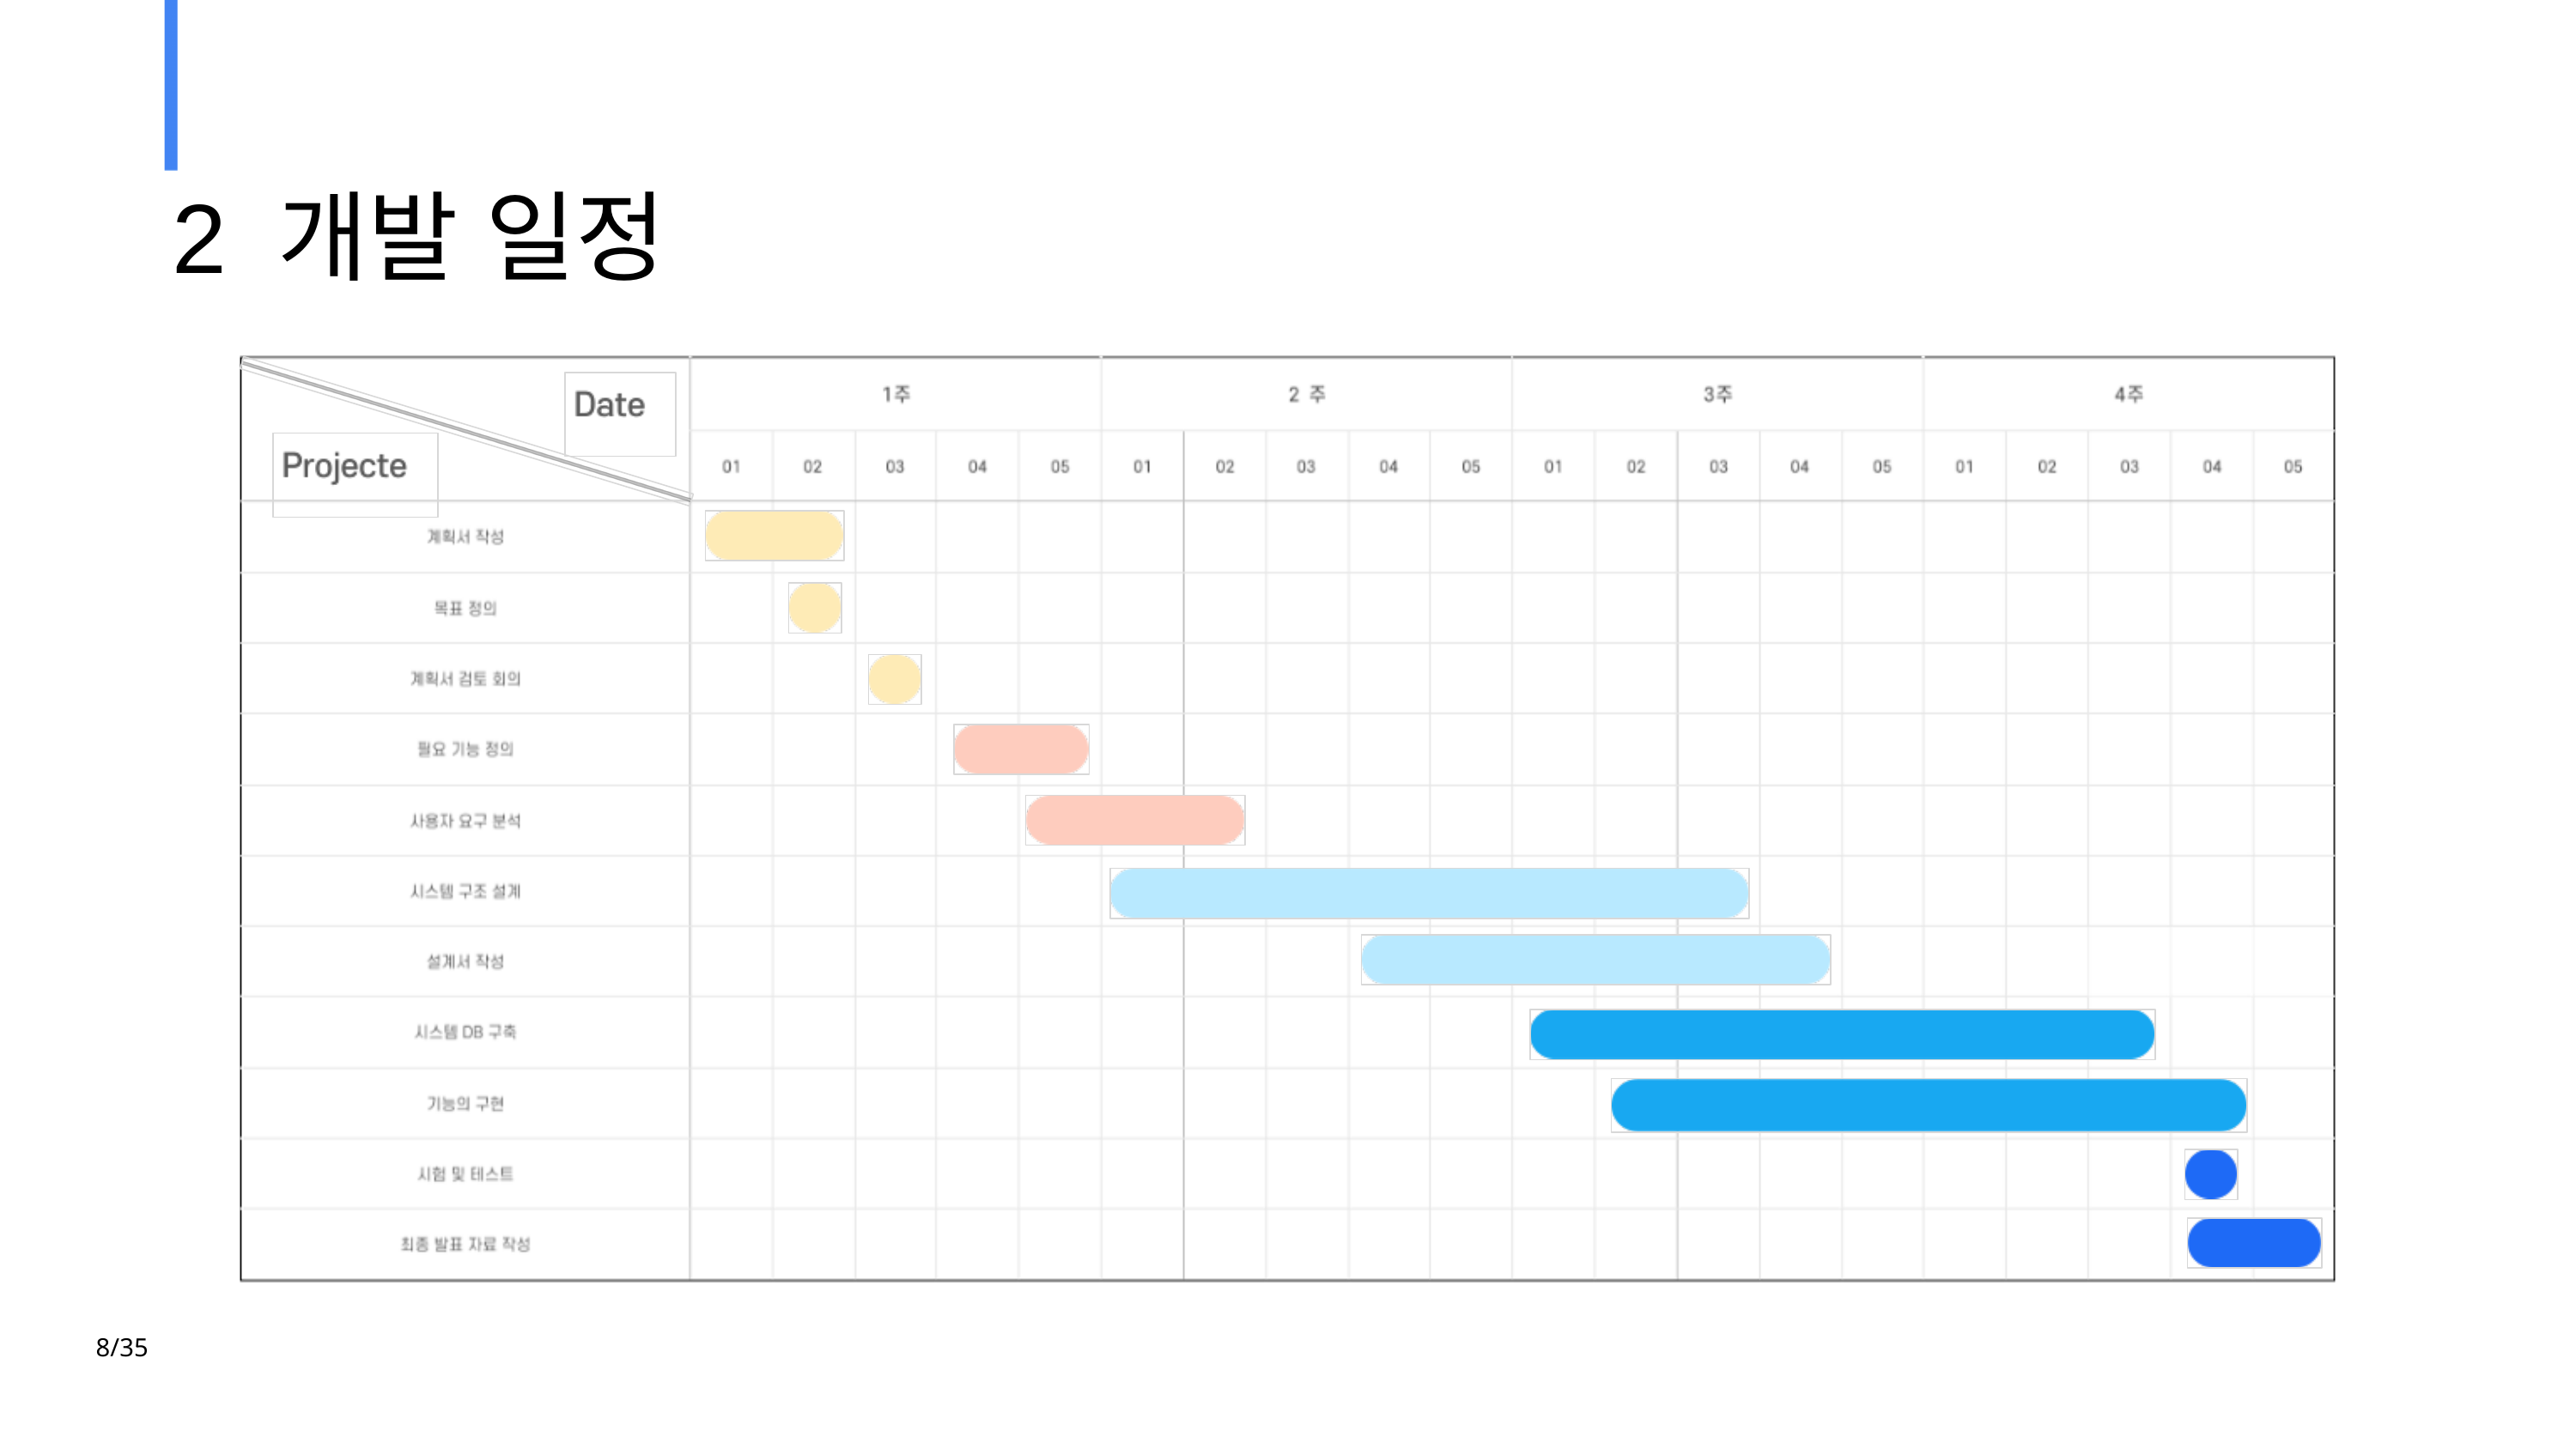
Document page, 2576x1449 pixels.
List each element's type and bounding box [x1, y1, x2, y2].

text_box [0, 0, 2576, 1449]
